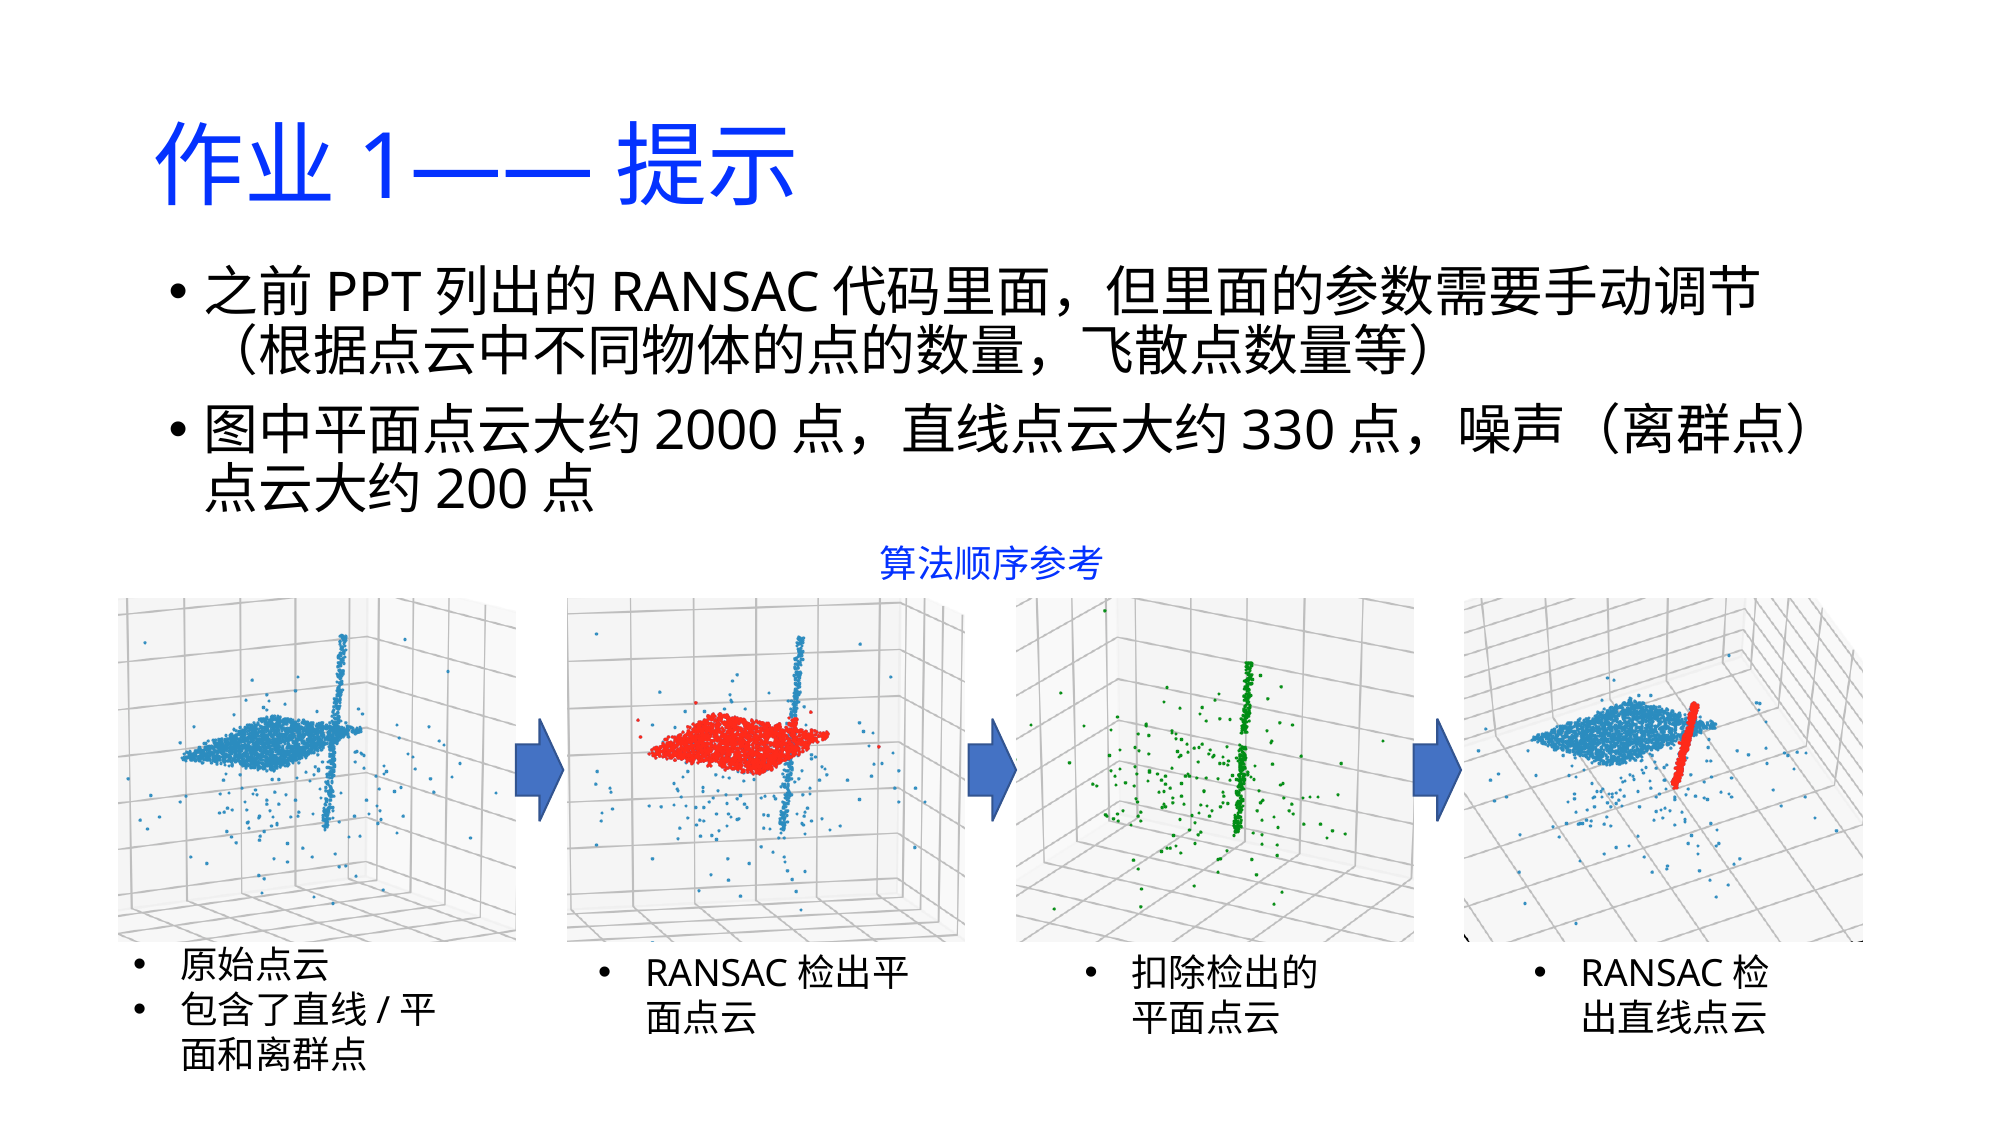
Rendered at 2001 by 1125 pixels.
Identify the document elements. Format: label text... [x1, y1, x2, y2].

title 作业1——提示 [137, 59, 1863, 278]
picture [567, 598, 965, 942]
picture [1464, 598, 1863, 942]
text_box 原始点云 包含了直线/平面和离群点 [118, 942, 484, 1084]
text_box [516, 718, 565, 822]
text_box 算法顺序参考 [738, 532, 1246, 592]
text_box 扣除检出的平面点云 [1069, 942, 1360, 1047]
list 之前PPT列出的RANSAC代码里面，但里面的参数需要手动调节（根据点云中不同物体的点的数量，飞散点数量等） 图中平面点云大约2000点，直线点云大约330点，噪声（离群点）点云大约200点 [153, 257, 1879, 528]
text_box [967, 718, 1016, 822]
text_box [1414, 718, 1463, 822]
text_box RANSAC检出直线点云 [1518, 942, 1809, 1047]
text_box RANSAC检出平面点云 [583, 942, 949, 1047]
picture [1016, 598, 1414, 942]
picture [118, 598, 516, 942]
